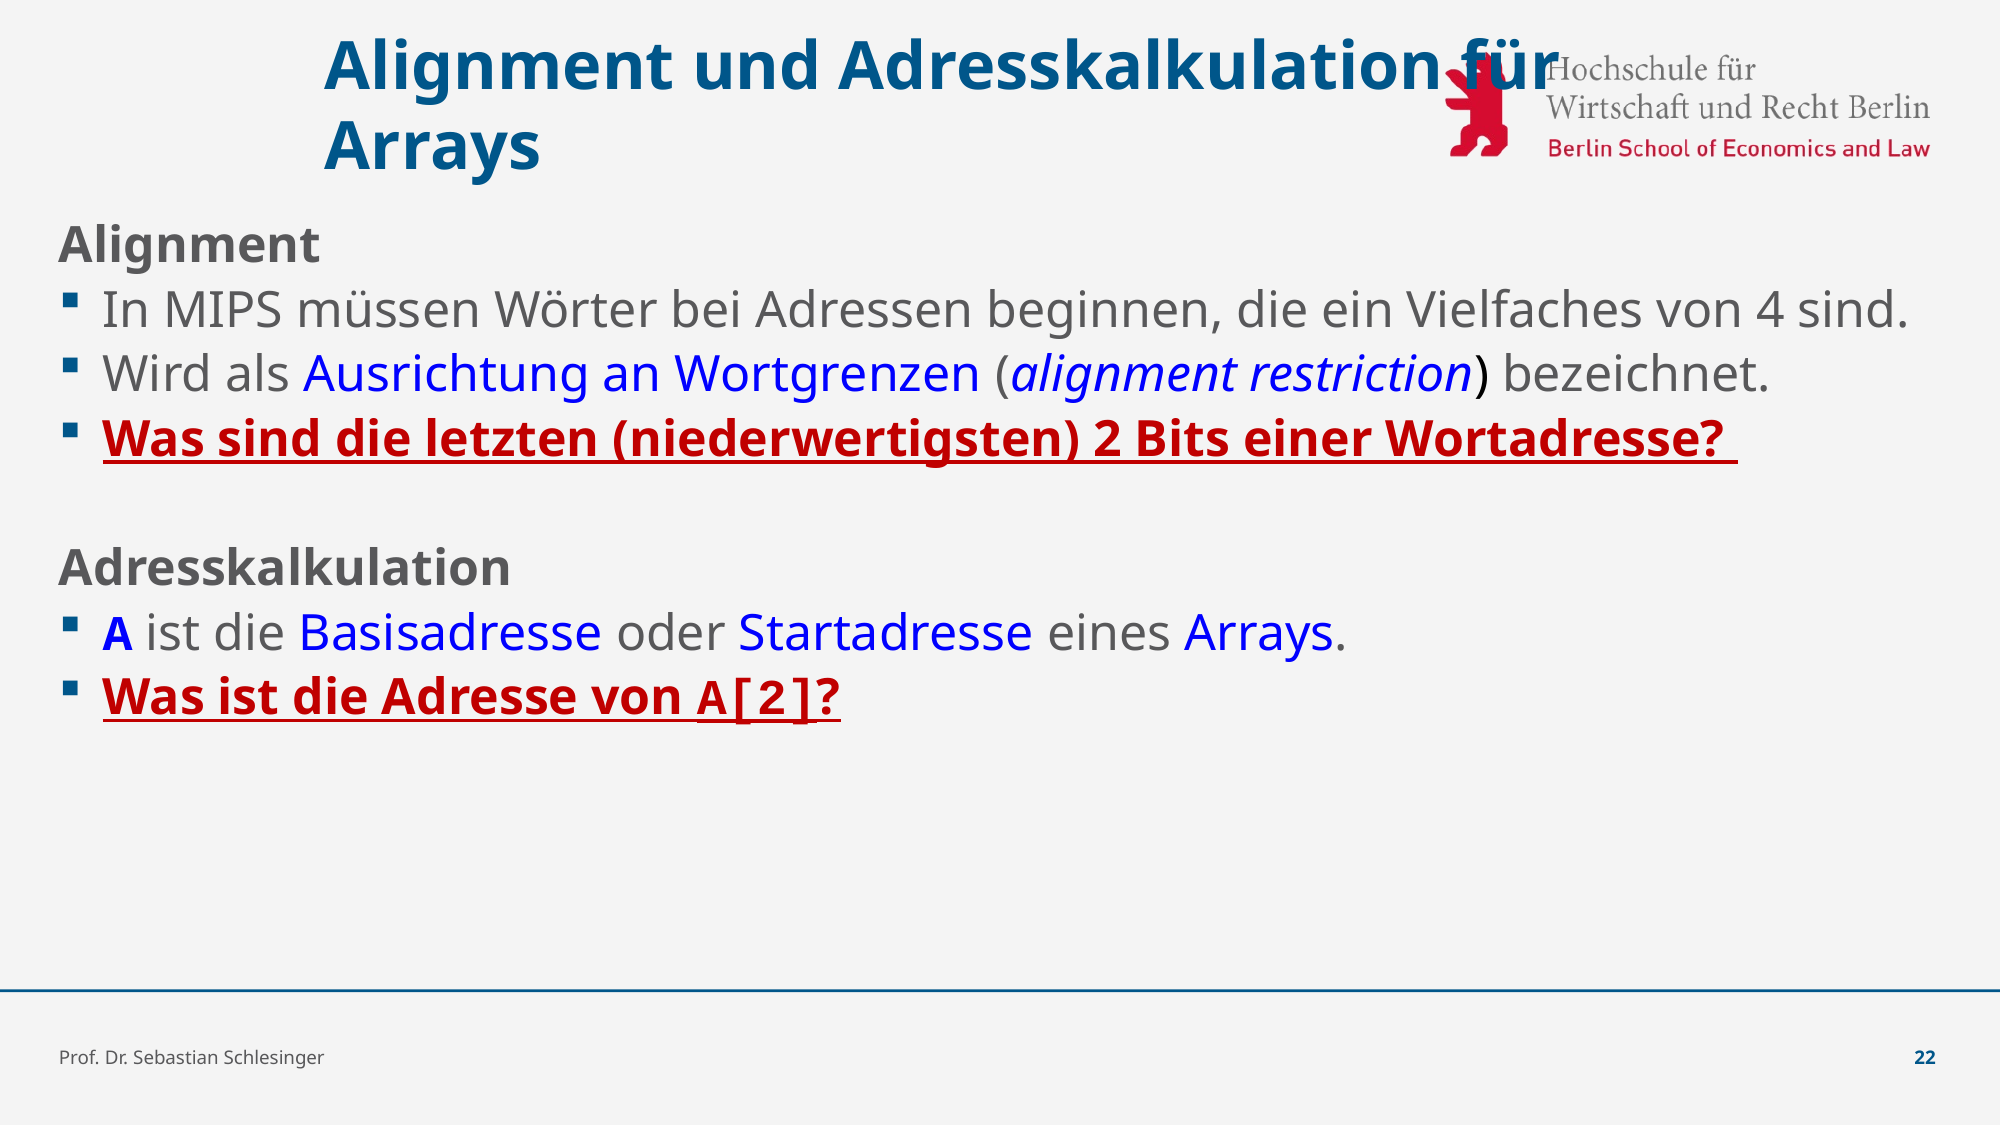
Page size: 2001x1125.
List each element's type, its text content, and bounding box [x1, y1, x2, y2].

slide_number 22 [1805, 1012, 1941, 1072]
list Alignment In MIPS müssen Wörter bei Adressen beginnen, die ein Vielfaches von 4 sind. Wird als Ausrichtung an Wortgrenzen (alignment restriction) bezeichnet. Was sind die letzten (niederwertigsten) 2 Bits einer Wortadresse? Adresskalkulation A ist die Basisadresse oder Startadresse eines Arrays. Was ist die Adresse von A[2]? [59, 212, 1941, 943]
picture [1434, 49, 1937, 165]
footer Prof. Dr. Sebastian Schlesinger [58, 1012, 1440, 1072]
title Alignment und Adresskalkulation für Arrays [324, 55, 1713, 150]
